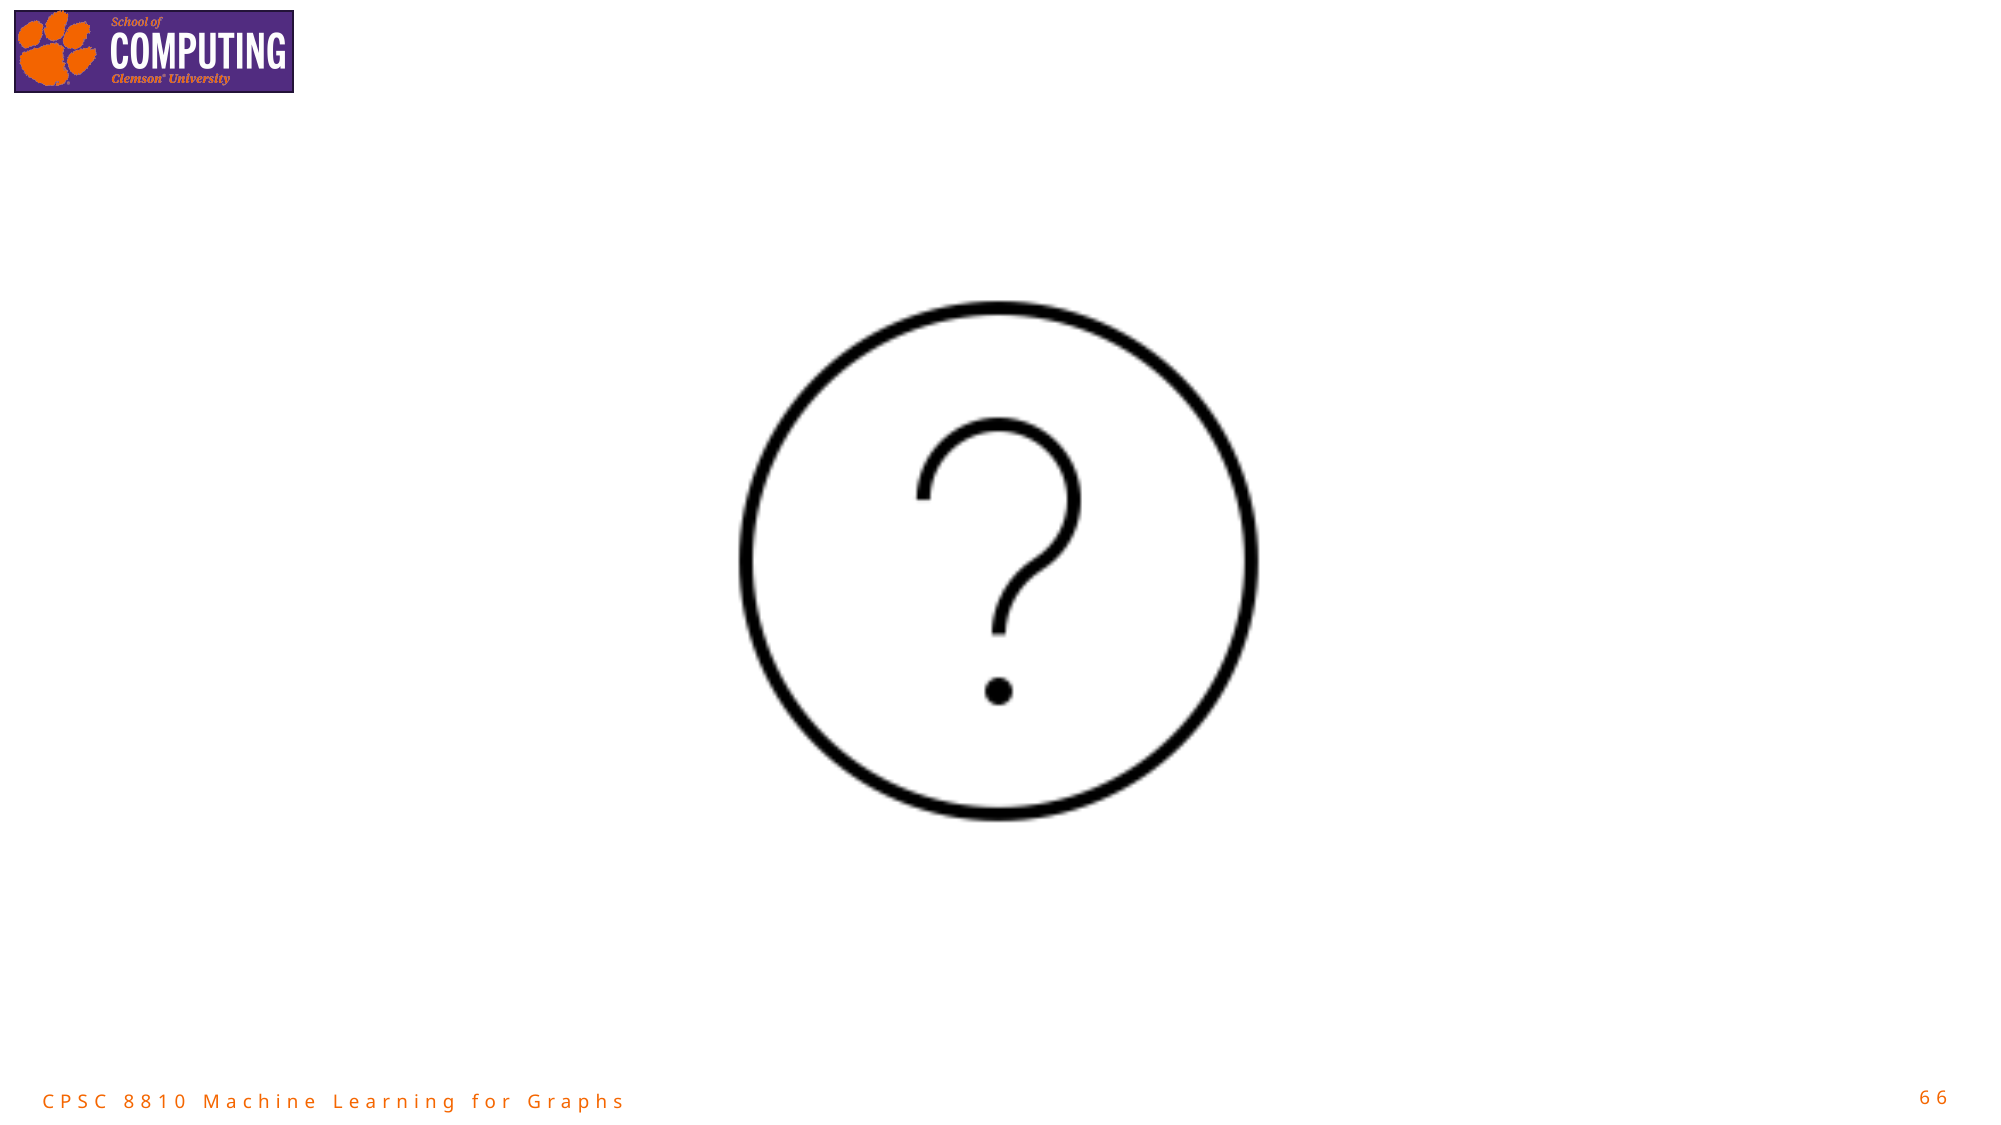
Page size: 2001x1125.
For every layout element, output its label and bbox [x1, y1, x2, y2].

picture [672, 234, 1328, 891]
picture [18, 10, 285, 86]
